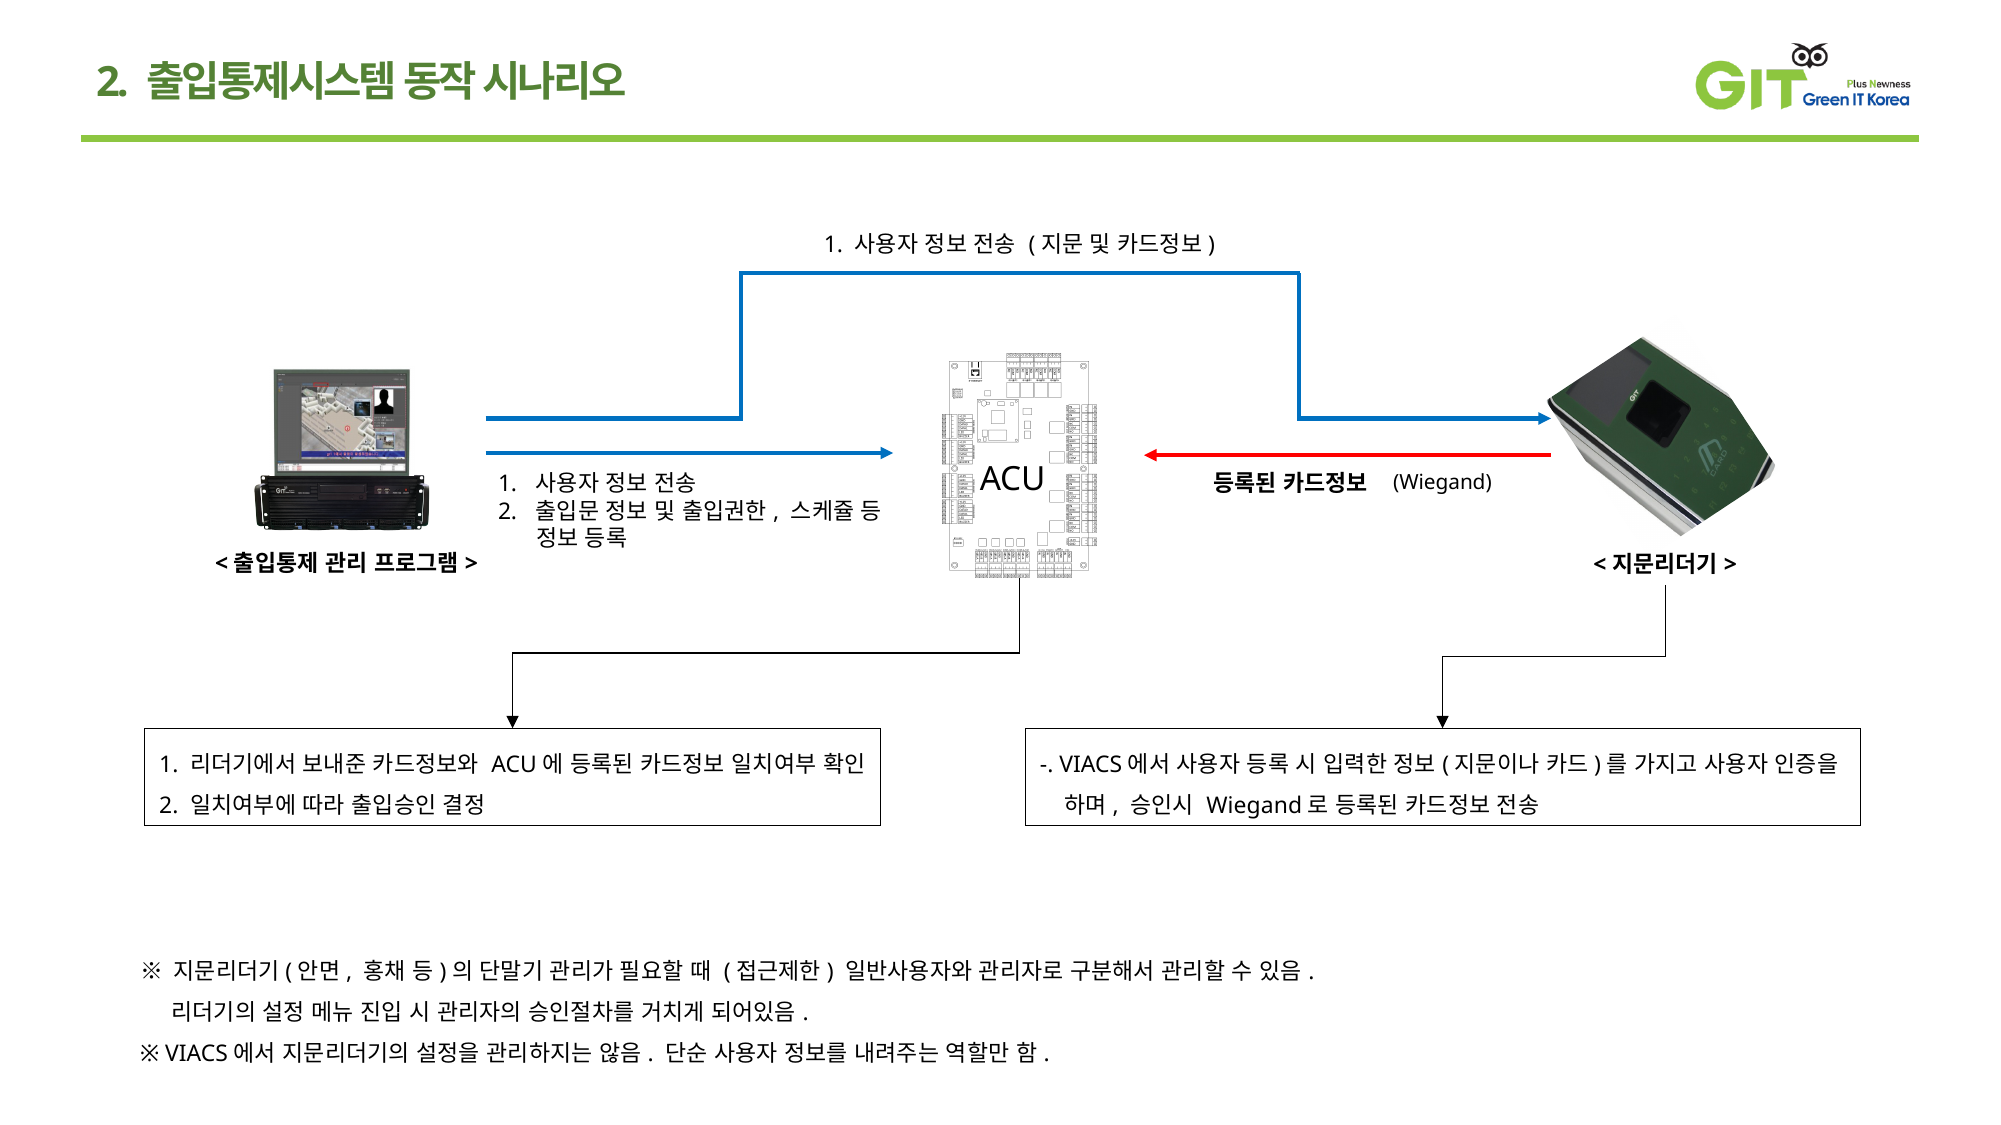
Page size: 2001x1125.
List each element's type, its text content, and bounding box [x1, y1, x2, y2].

picture [1686, 39, 1919, 114]
text_box 1. 리더기에서 보내준 카드정보와 ACU에 등록된 카드정보 일치여부 확인 2. 일치여부에 따라 출입승인 결정 [842, 728, 881, 826]
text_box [1482, 545, 1626, 768]
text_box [690, 399, 842, 907]
text_box 2. 출입통제시스템 동작 시나리오 [81, 47, 740, 113]
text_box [203, 221, 1798, 585]
text_box -. VIACS에서 사용자 등록 시 입력한 정보(지문이나 카드)를 가지고 사용자 인증을 하며, 승인시 Wiegand로 등록된 카드정보 전송 [1025, 728, 1861, 826]
text_box 1. 리더기에서 보내준 카드정보와 ACU에 등록된 카드정보 일치여부 확인 2. 일치여부에 따라 출입승인 결정 [144, 728, 690, 826]
text_box ※ 지문리더기(안면, 홍채 등)의 단말기 관리가 필요할 때 (접근제한) 일반사용자와 관리자로 구분해서 관리할 수 있음. 리더기의 설정 메뉴 진입 시 관리자의 승인절차를 거치게 되어있음. ※ VIACS에서 지문리더기의 설정을 관리하지는 않음. 단순 사용자 정보를 내려주는 역할만 함. [125, 935, 1804, 1074]
